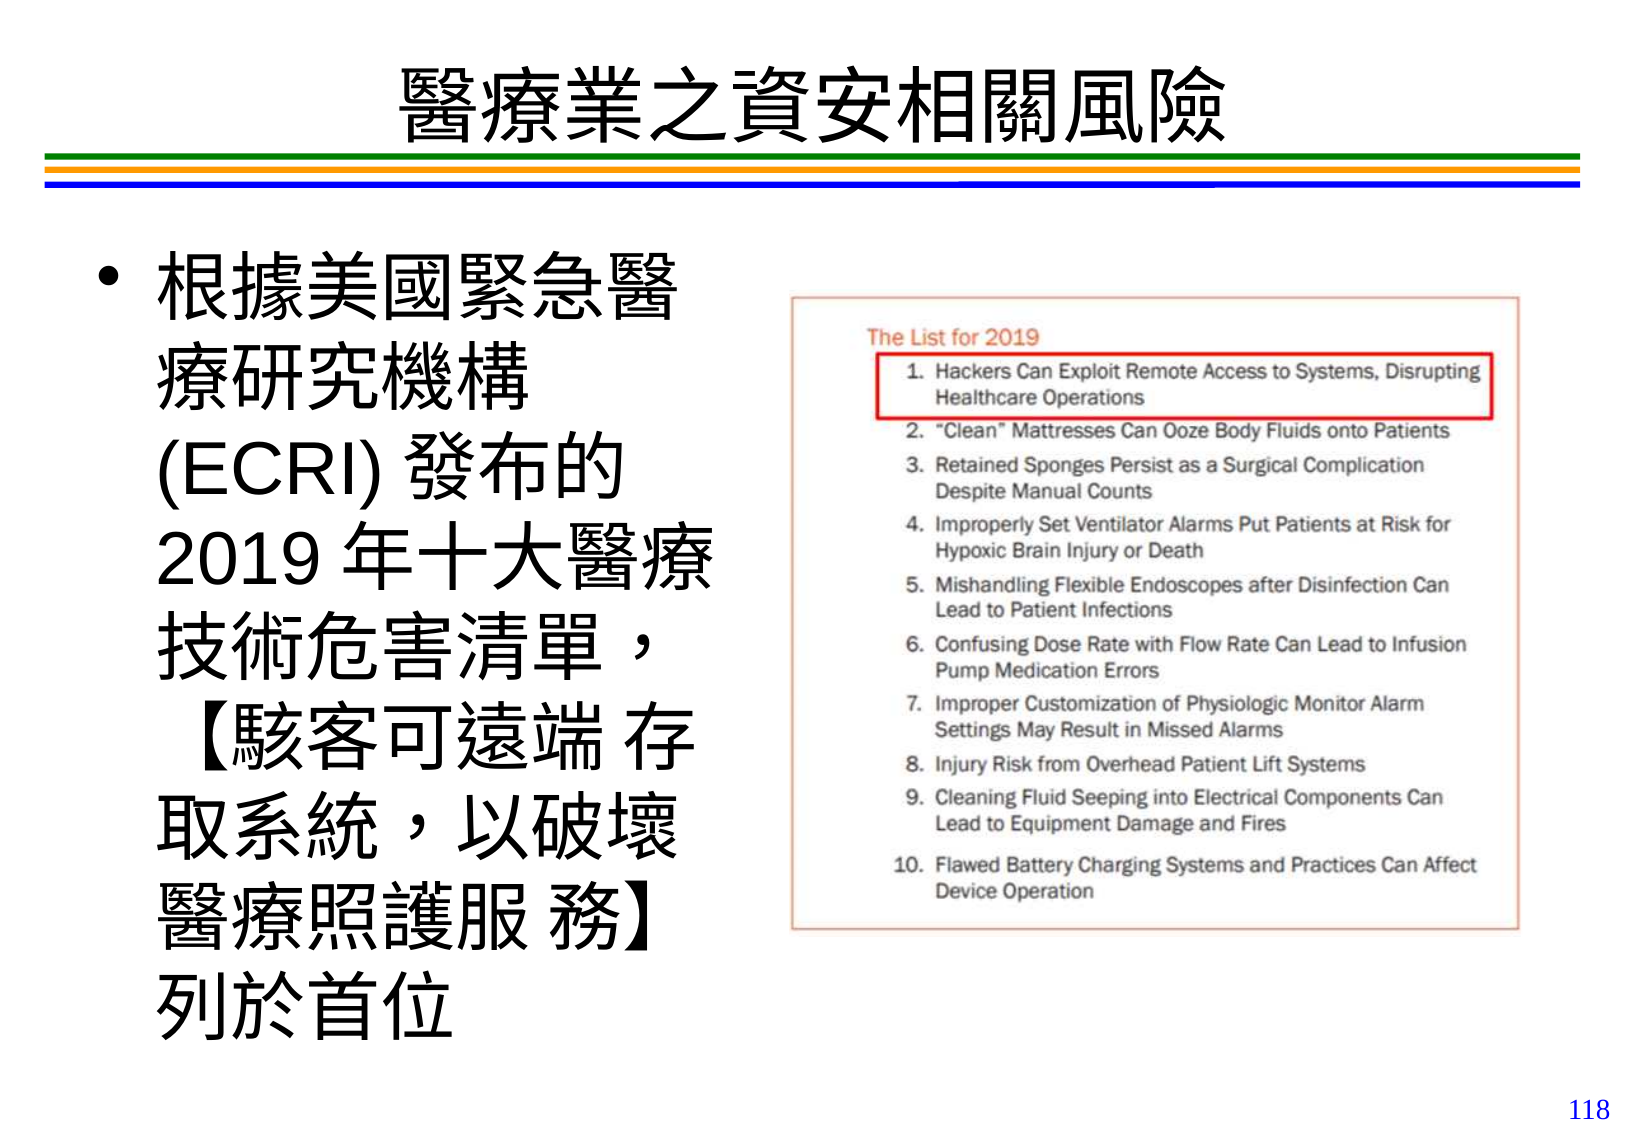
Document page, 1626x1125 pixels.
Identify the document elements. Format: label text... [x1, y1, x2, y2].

picture [789, 289, 1527, 938]
slide_number 118 [1246, 1082, 1625, 1119]
list 根據美國緊急醫療研究機構 (ECRI)發布的2019年十大醫療 技術危害清單，【駭客可遠端 存取系統，以破壞醫療照護服 務】列於首位 [81, 231, 732, 512]
title 醫療業之資安相關風險 [81, 45, 1544, 161]
